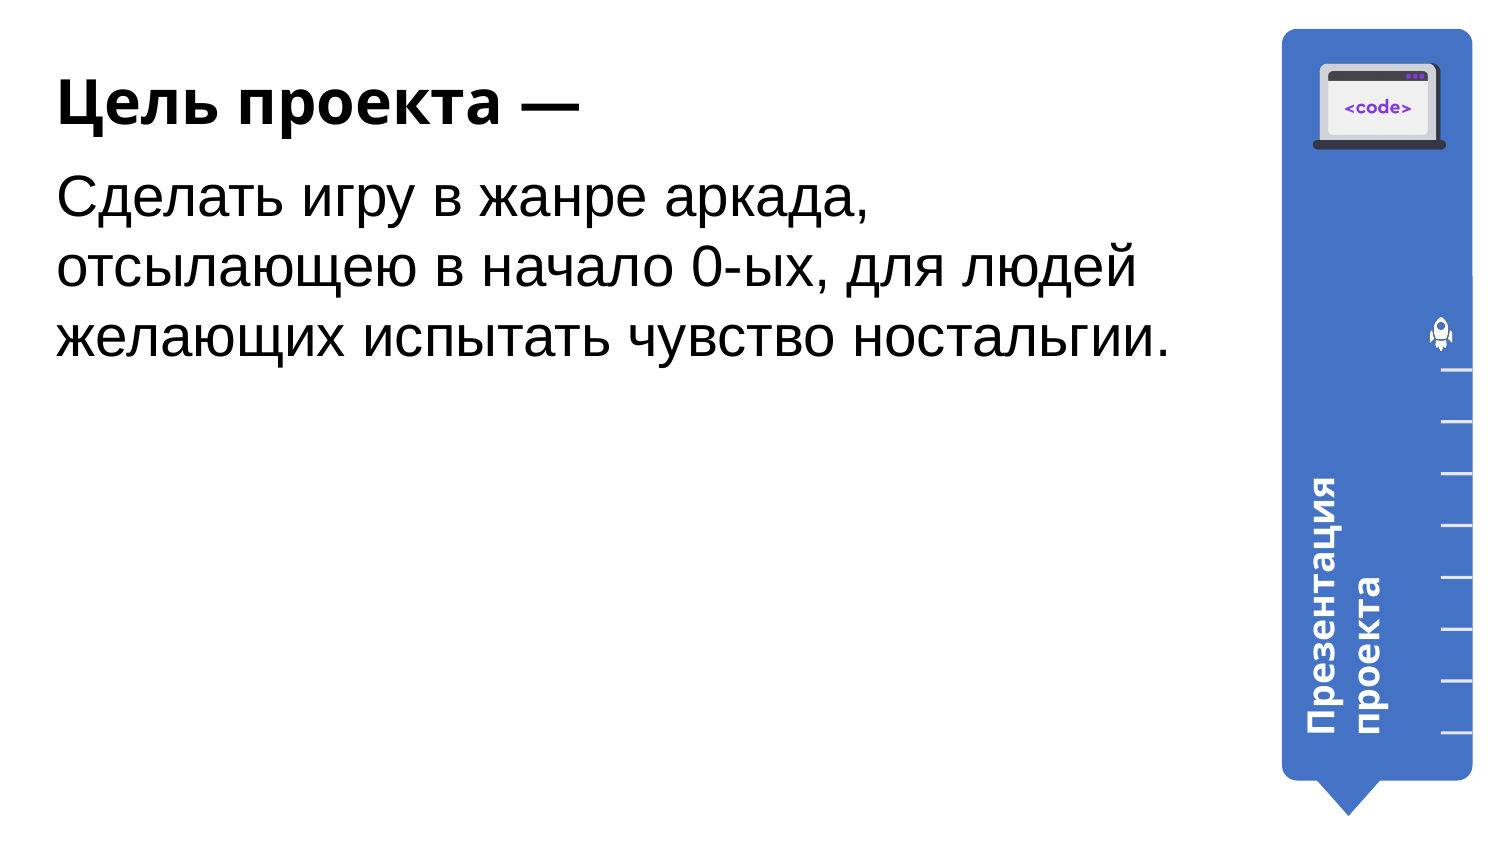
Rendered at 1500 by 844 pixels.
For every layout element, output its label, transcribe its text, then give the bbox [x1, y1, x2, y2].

text_box Сделать игру в жанре аркада, отсылающею в начало 0-ых, для людей желающих испытать чувство ностальгии. [41, 143, 1210, 384]
picture [1281, 13, 1473, 194]
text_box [1281, 194, 1473, 816]
picture [1423, 311, 1459, 357]
text_box Цель проекта — [55, 50, 1212, 149]
